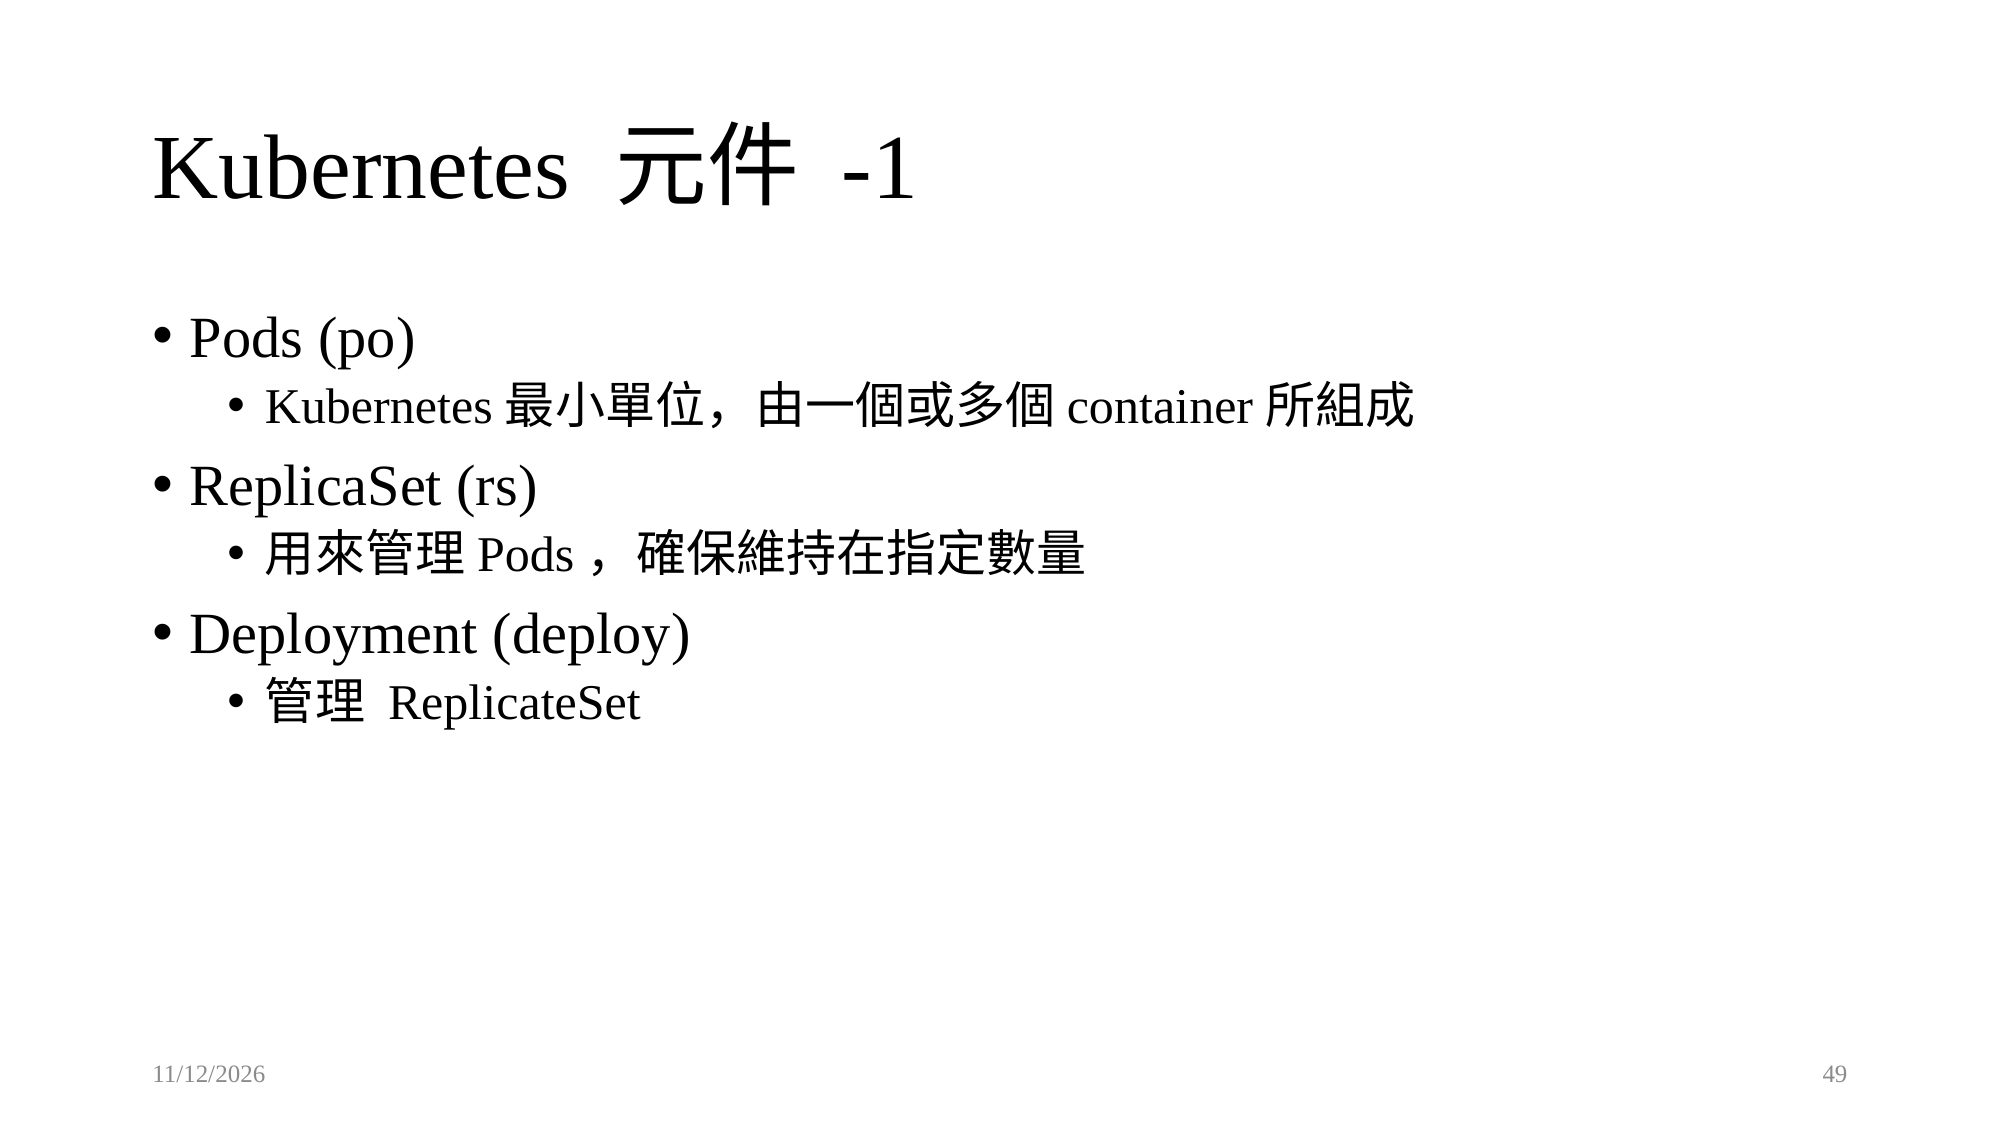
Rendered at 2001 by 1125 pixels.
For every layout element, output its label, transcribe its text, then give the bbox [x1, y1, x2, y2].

list Pods (po) Kubernetes最小單位，由一個或多個container所組成 ReplicaSet (rs) 用來管理Pods，確保維持在指定數量 Deployment (deploy) 管理 ReplicateSet [137, 299, 1863, 1014]
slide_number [137, 1042, 588, 1103]
title Kubernetes 元件 -1 [137, 59, 1863, 278]
slide_number 49 [1412, 1042, 1863, 1103]
